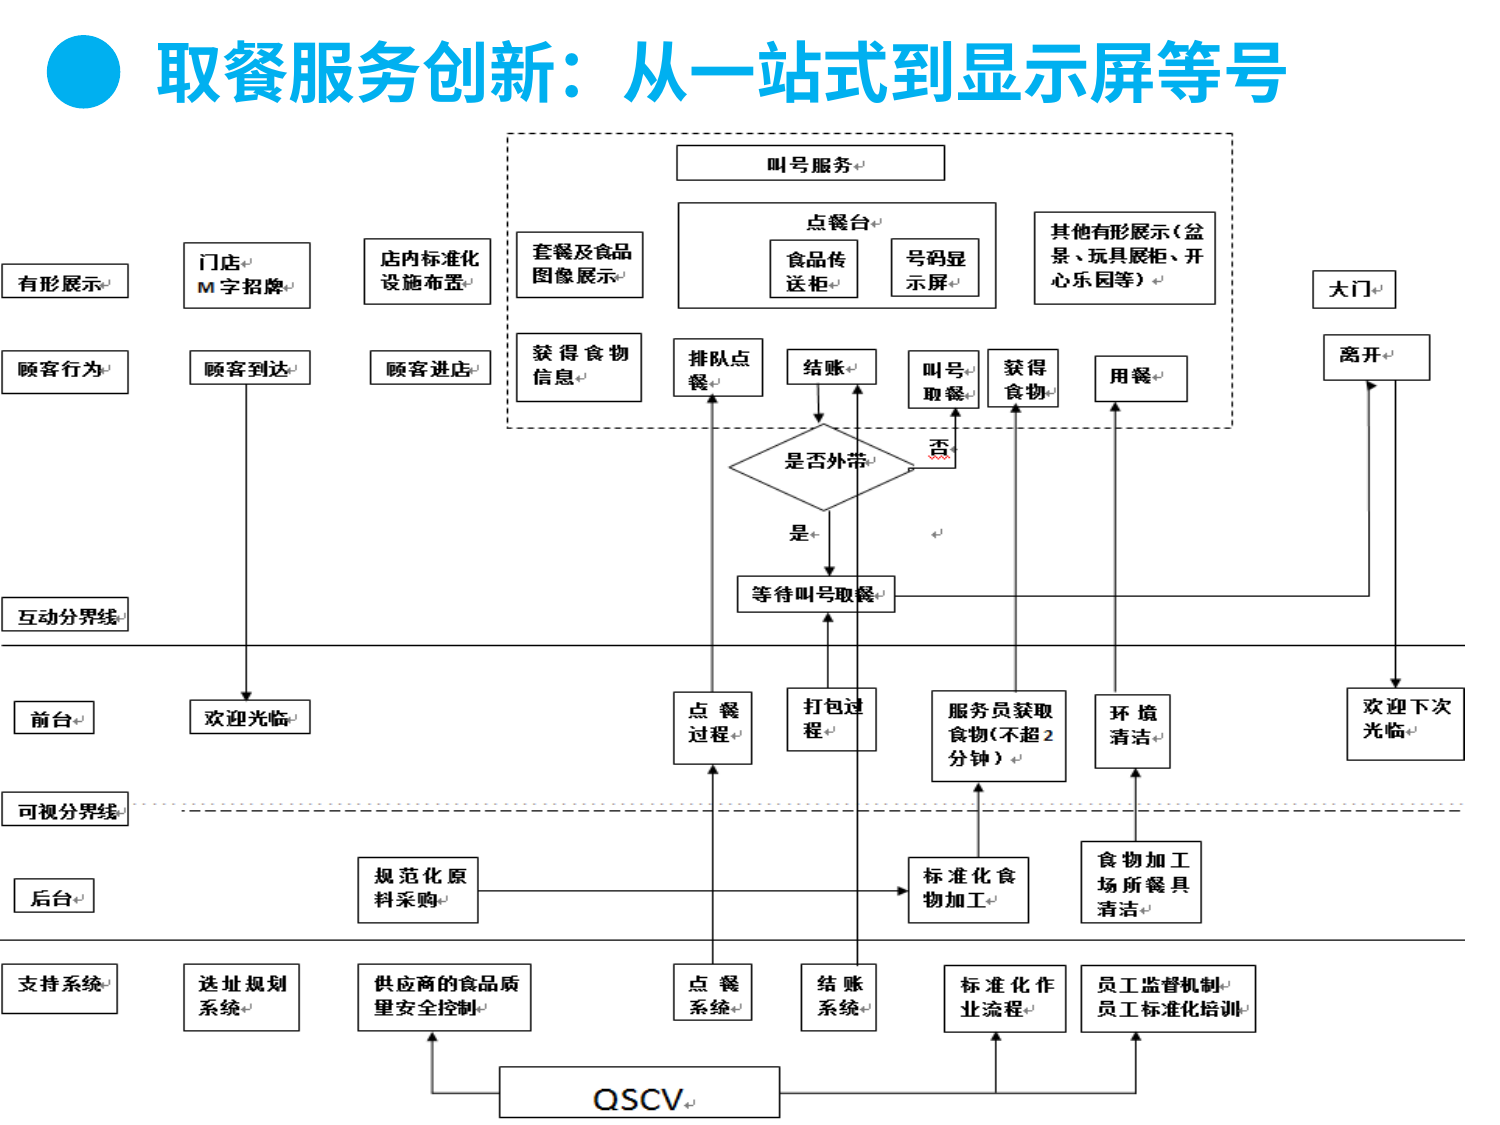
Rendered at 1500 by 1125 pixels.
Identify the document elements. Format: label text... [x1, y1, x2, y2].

text_box [46, 35, 121, 109]
text_box 取餐服务创新：从一站式到显示屏等号取餐 [140, 23, 1348, 115]
picture [0, 116, 1466, 1125]
